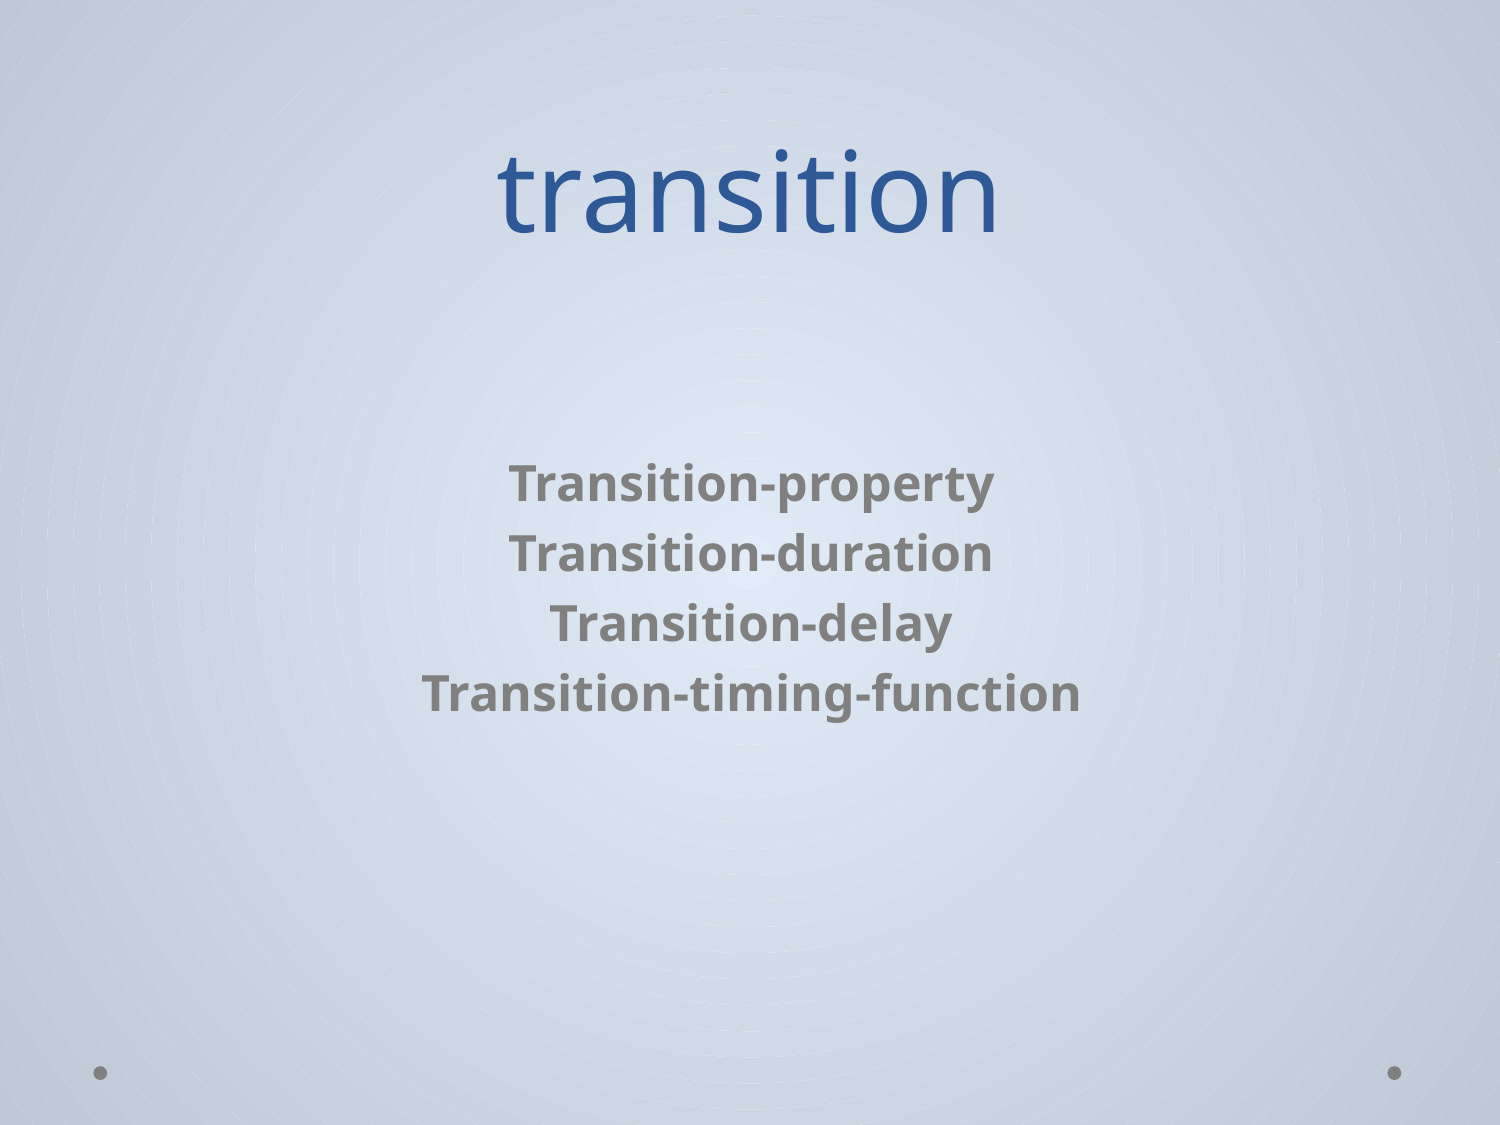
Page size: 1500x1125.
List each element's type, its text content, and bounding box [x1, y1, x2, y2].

title transition [75, 0, 1425, 263]
list Transition-property Transition-duration Transition-delay Transition-timing-function [76, 444, 1427, 840]
